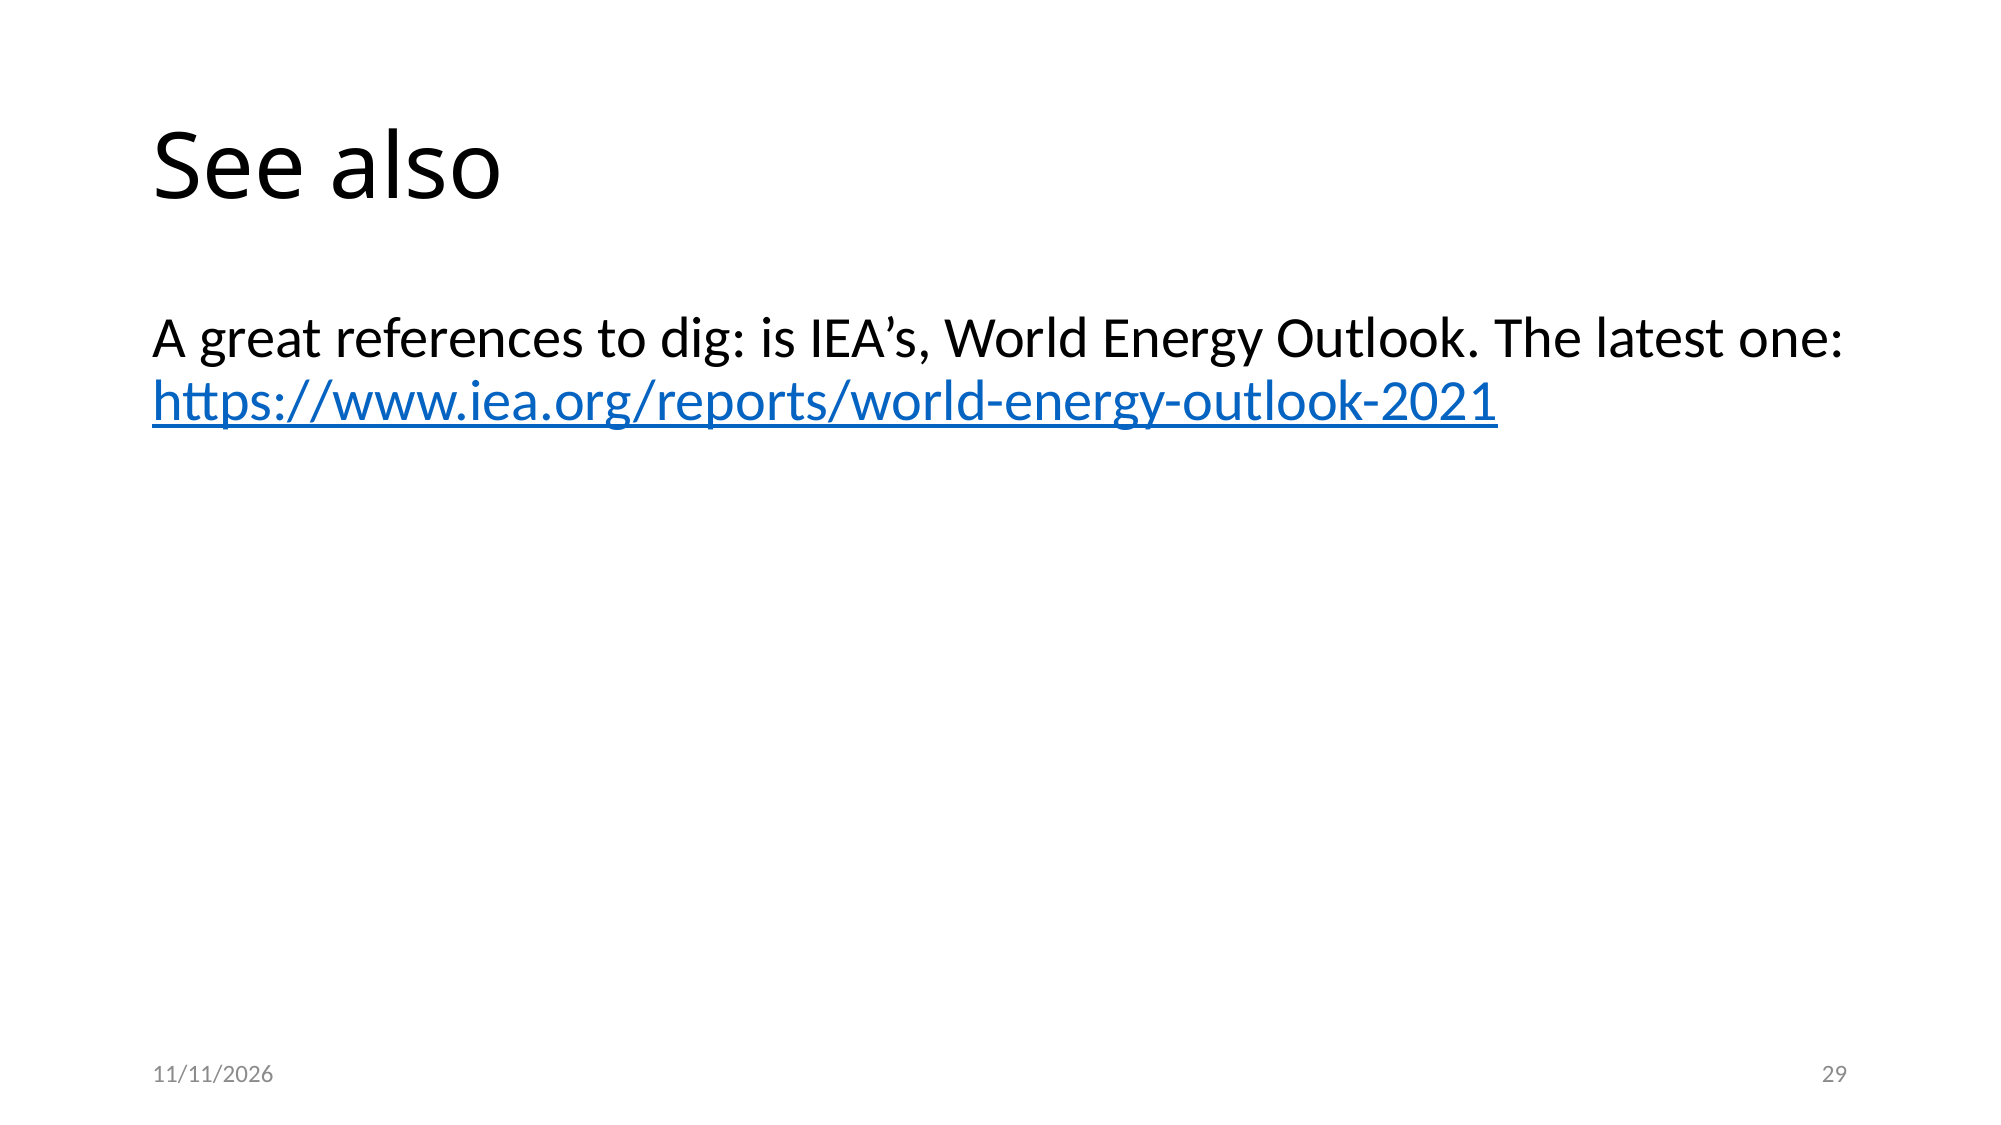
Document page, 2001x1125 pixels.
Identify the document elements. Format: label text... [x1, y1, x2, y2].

slide_number 29 [1412, 1042, 1863, 1103]
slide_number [137, 1042, 588, 1103]
list A great references to dig: is IEA’s, World Energy Outlook. The latest one: https://www.iea.org/reports/world-energy-outlook-2021 [137, 299, 1863, 1014]
title See also [137, 59, 1863, 278]
